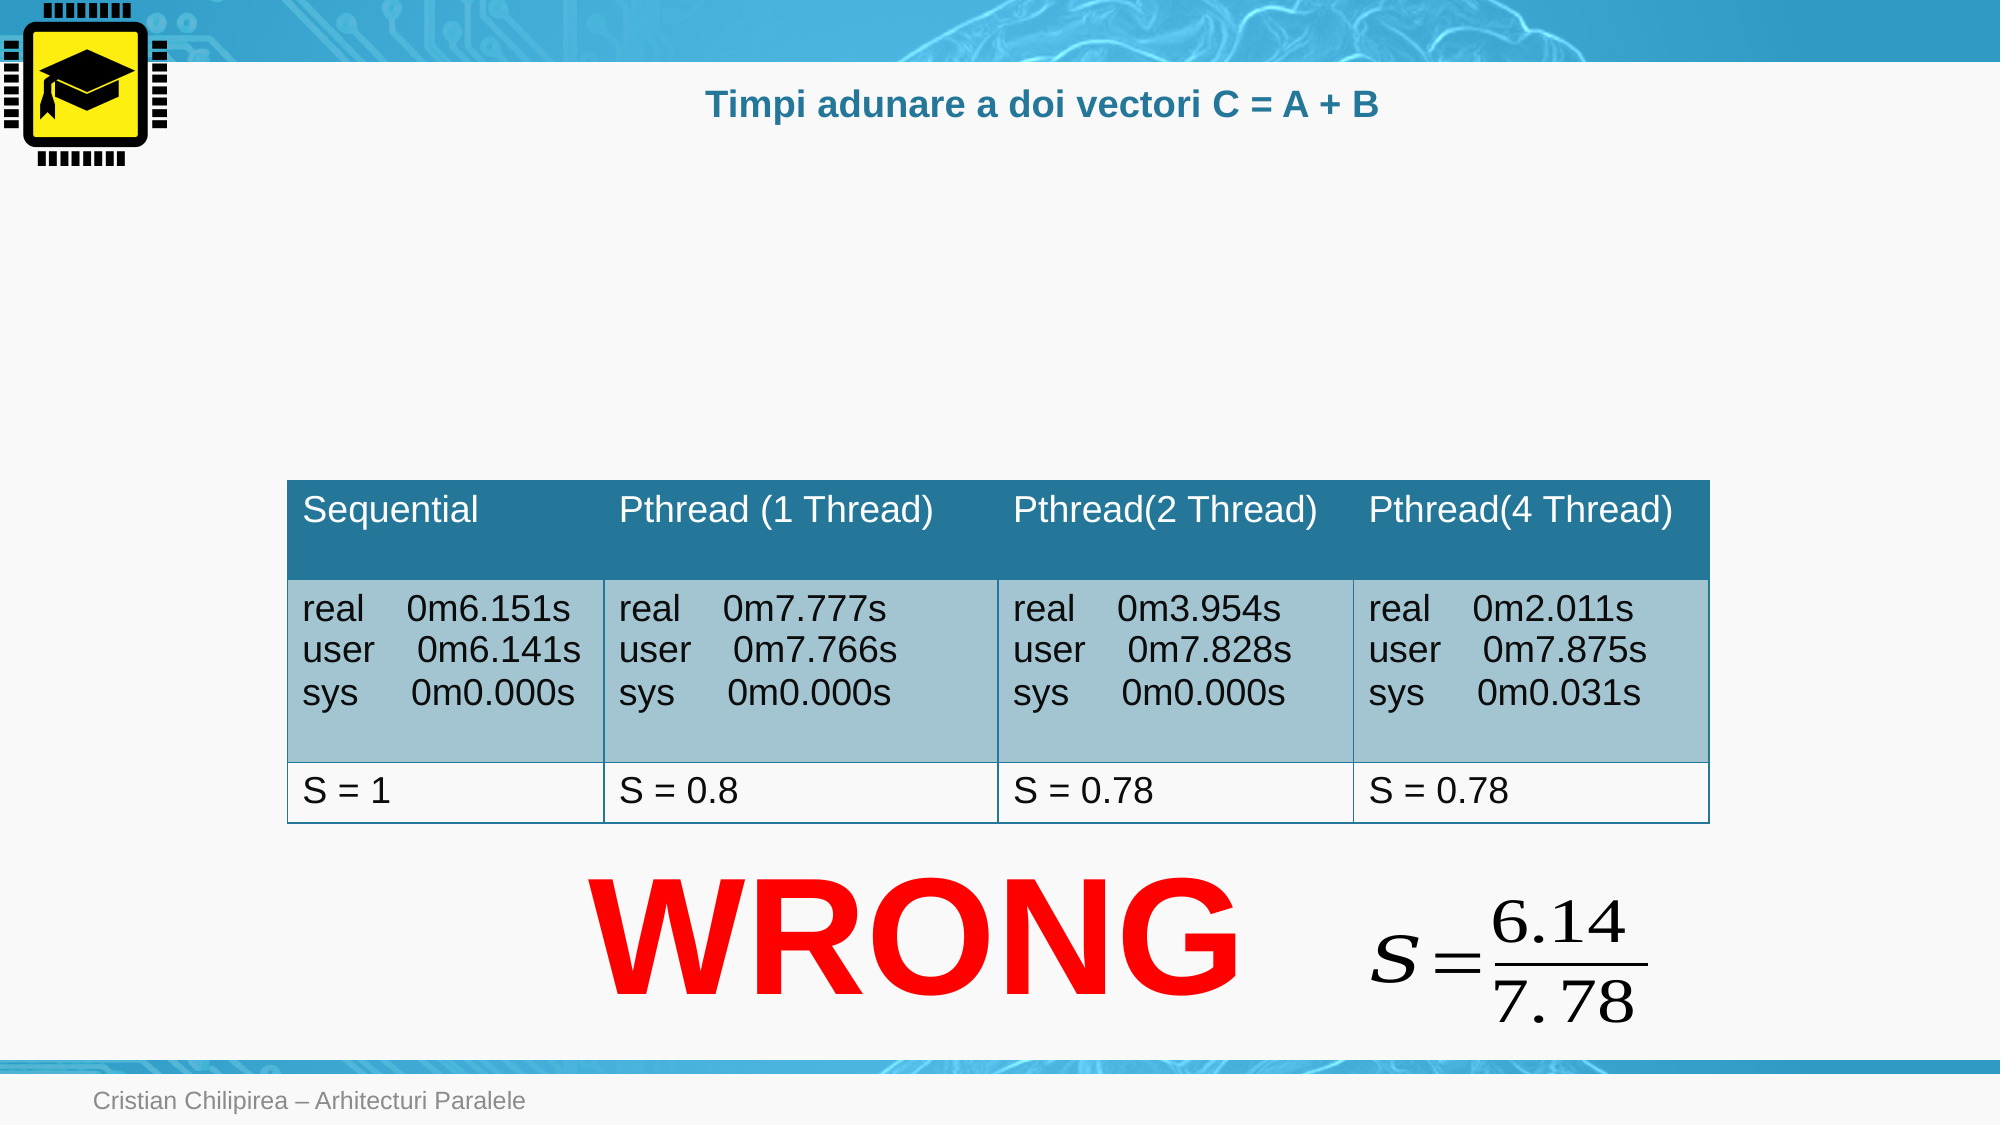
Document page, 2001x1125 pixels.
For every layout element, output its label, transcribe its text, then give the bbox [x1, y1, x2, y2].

table_cell real 0m6.151s user 0m6.141s sys 0m0.000s [288, 580, 603, 762]
table_cell S = 0.8 [605, 763, 997, 820]
table_cell S = 0.78 [999, 763, 1353, 822]
picture [0, 1060, 2000, 1074]
table_header Pthread(2 Thread) [999, 481, 1353, 579]
picture [0, 0, 2000, 166]
table_header Pthread (1 Thread) [605, 481, 997, 579]
table_cell S = 1 [288, 763, 603, 822]
table_cell real 0m7.777s user 0m7.766s sys 0m0.000s [605, 580, 997, 762]
footer Cristian Chilipirea – Arhitecturi Paralele [77, 1073, 1338, 1125]
title Timpi adunare a doi vectori C = A + B [170, 76, 1915, 180]
table_header Sequential [288, 481, 603, 579]
table_cell real 0m2.011s user 0m7.875s sys 0m0.031s [1354, 580, 1708, 762]
table_header Pthread(4 Thread) [1354, 481, 1708, 579]
table_cell S = 0.78 [1354, 763, 1708, 822]
text_box WRONG [574, 820, 1262, 1036]
table_cell real 0m3.954s user 0m7.828s sys 0m0.000s [999, 580, 1353, 762]
